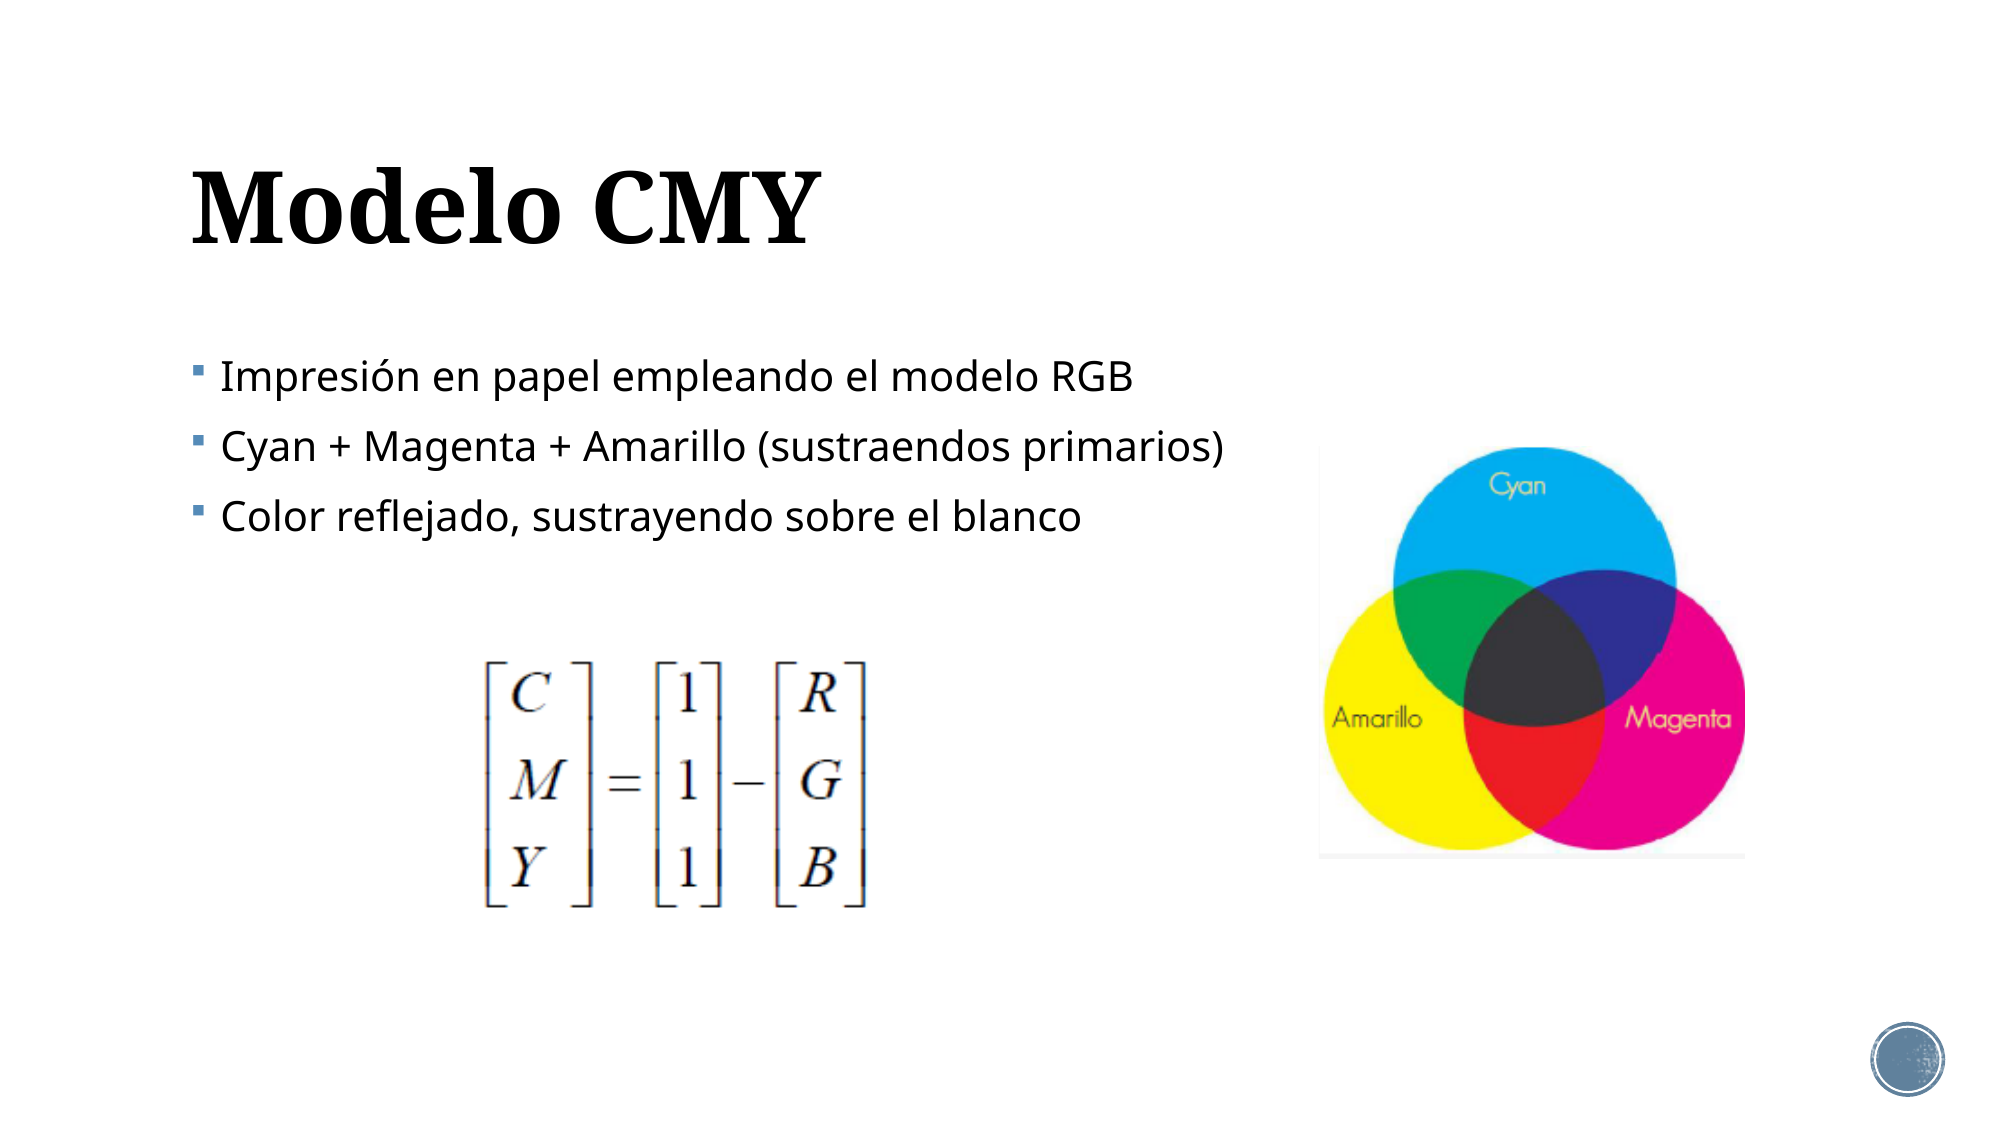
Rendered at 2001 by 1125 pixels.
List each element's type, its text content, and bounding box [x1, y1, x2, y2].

list Impresión en papel empleando el modelo RGB Cyan + Magenta + Amarillo (sustraendos primarios) Color reflejado, sustrayendo sobre el blanco [175, 348, 1826, 1013]
picture [1322, 441, 1744, 858]
picture [477, 655, 868, 908]
title Modelo CMY [175, 79, 1826, 344]
